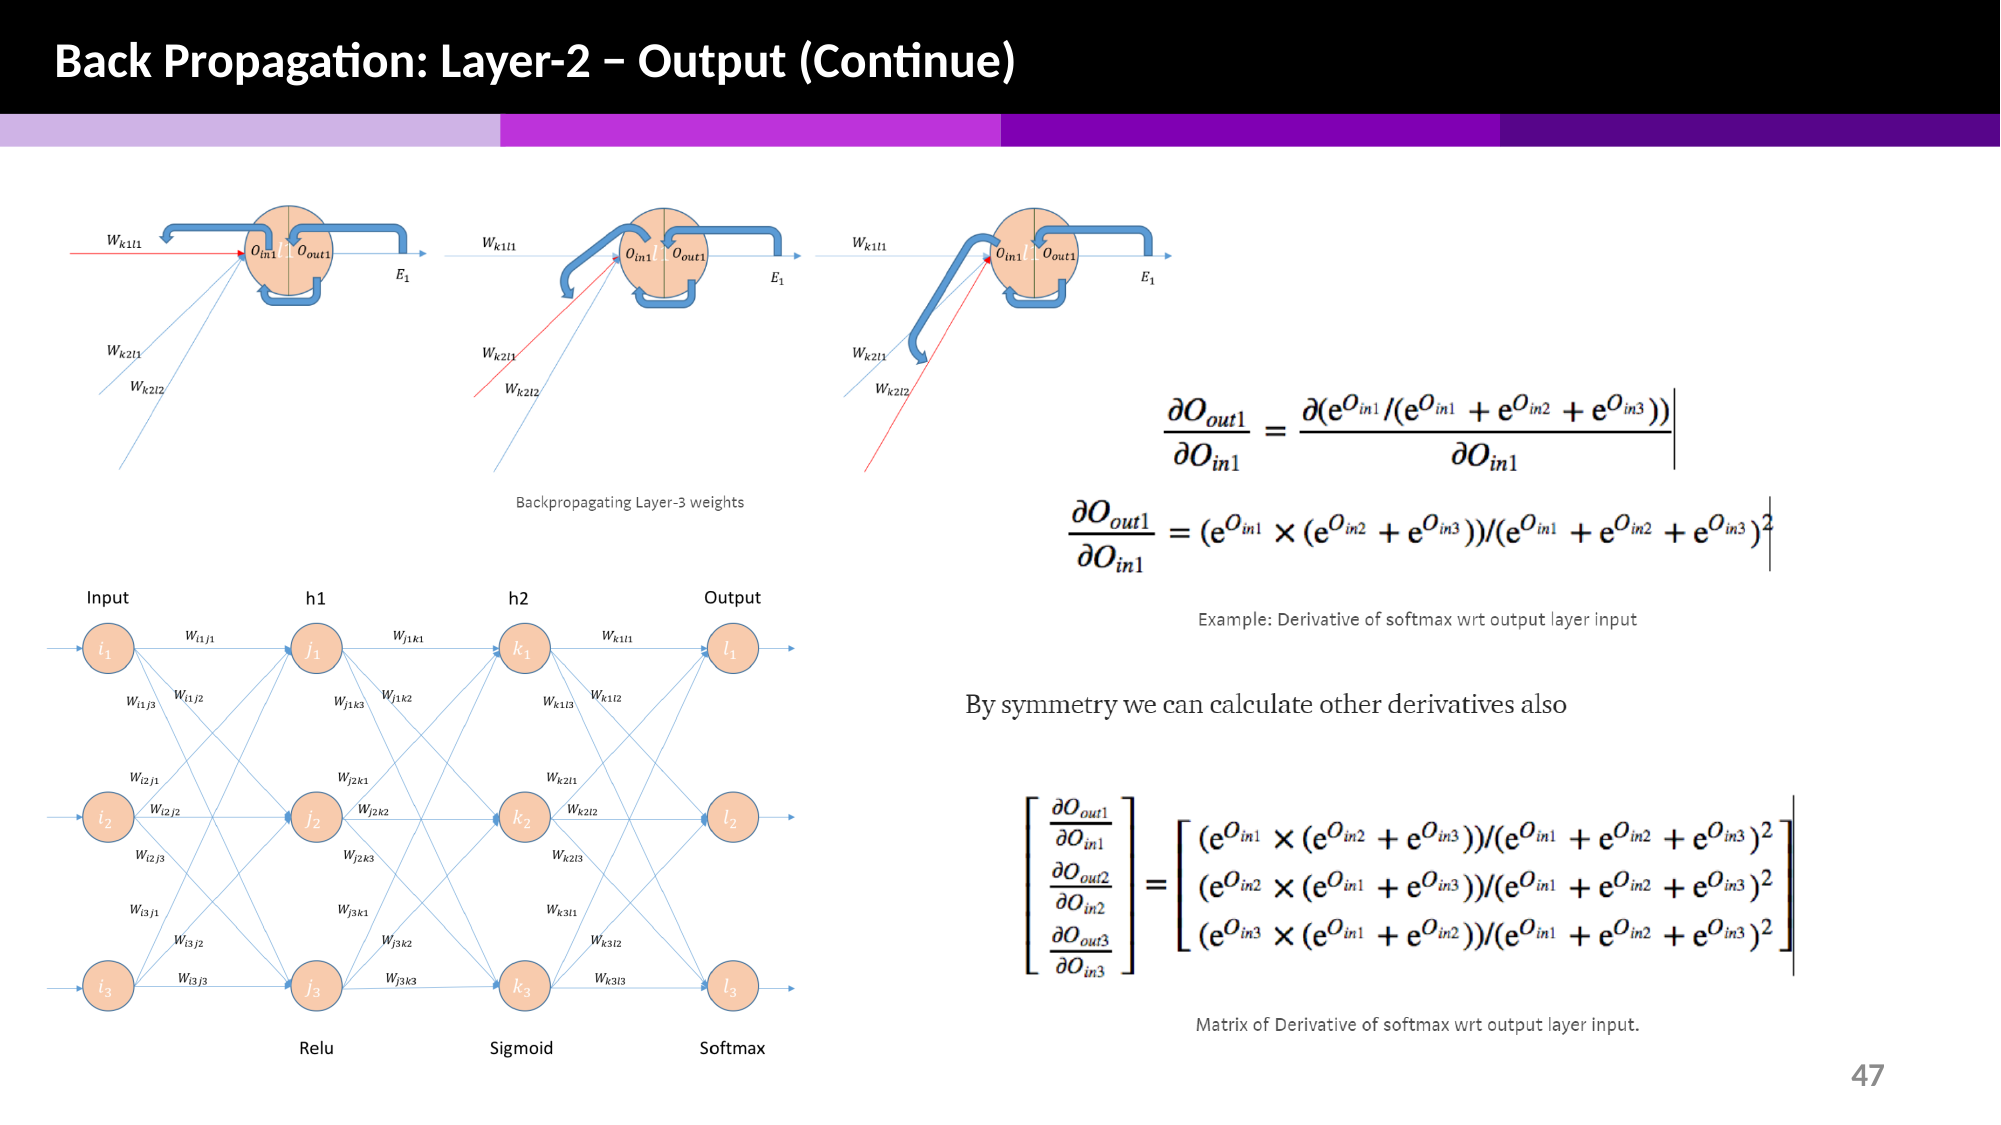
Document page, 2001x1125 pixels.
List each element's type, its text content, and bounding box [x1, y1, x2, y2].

picture [39, 153, 1839, 1068]
picture [39, 580, 910, 1084]
list Back Propagation: Layer-2 − Output (Continue) [39, 1, 1964, 114]
